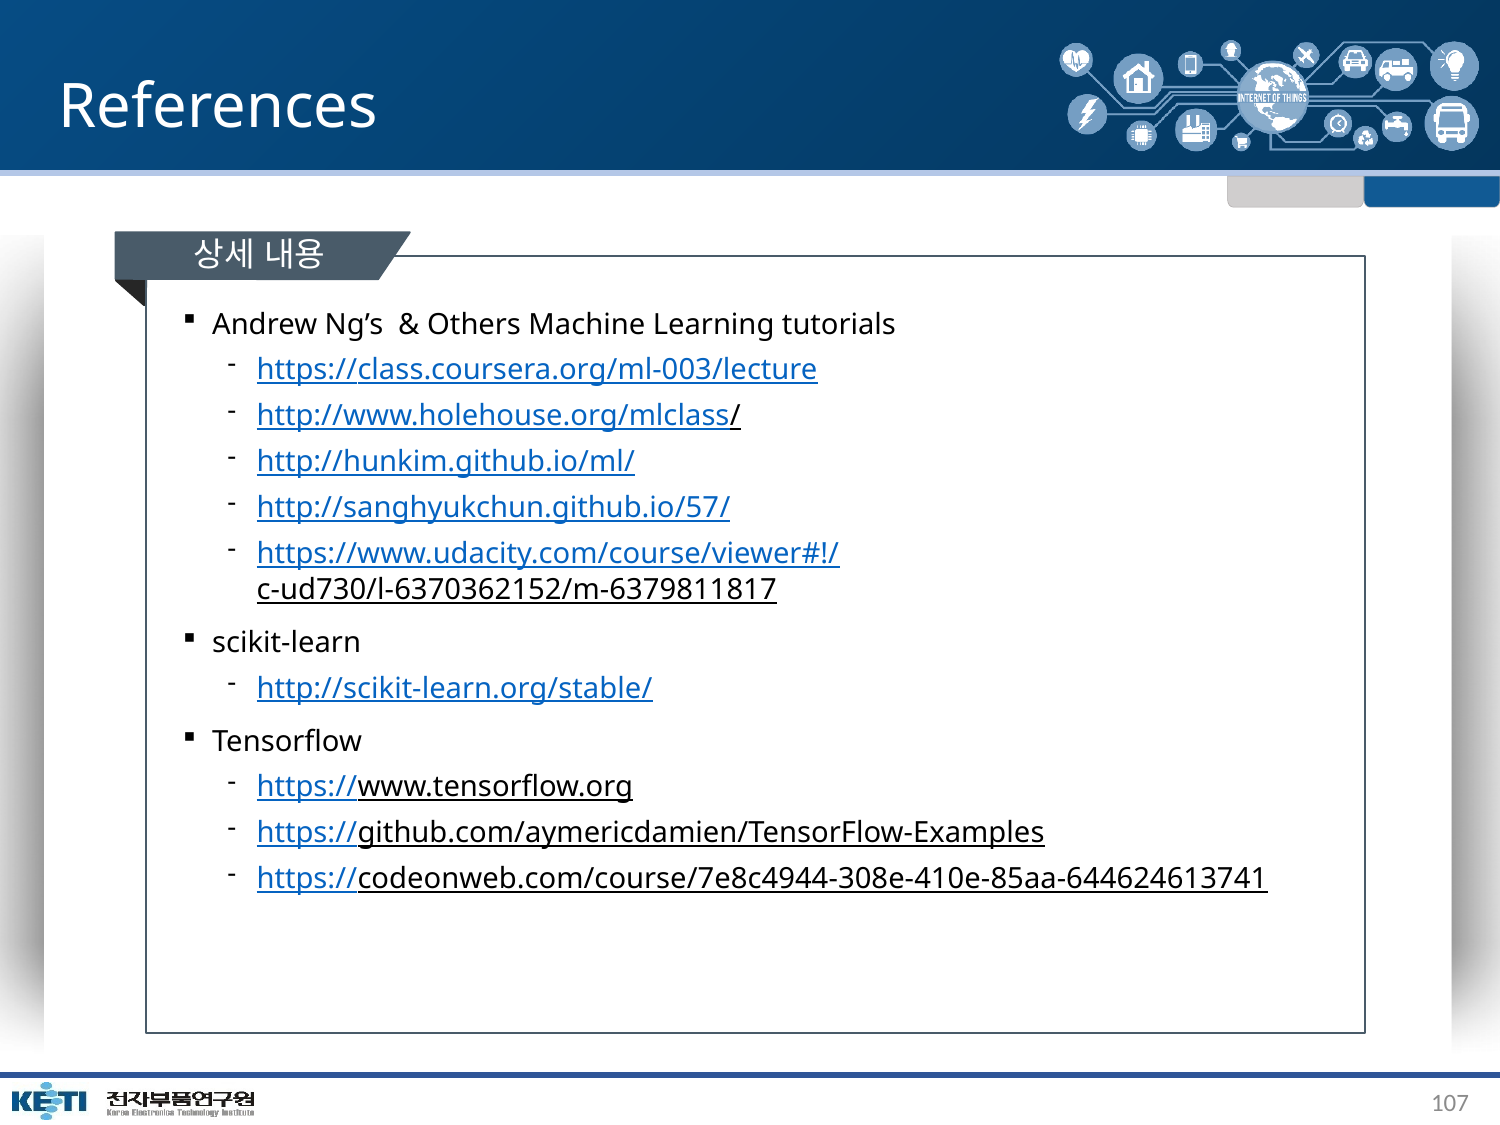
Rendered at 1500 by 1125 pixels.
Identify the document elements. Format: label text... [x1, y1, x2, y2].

slide_number 107 [1146, 1088, 1485, 1114]
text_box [115, 231, 1366, 1034]
picture [12, 1082, 254, 1120]
title References [43, 66, 1052, 149]
